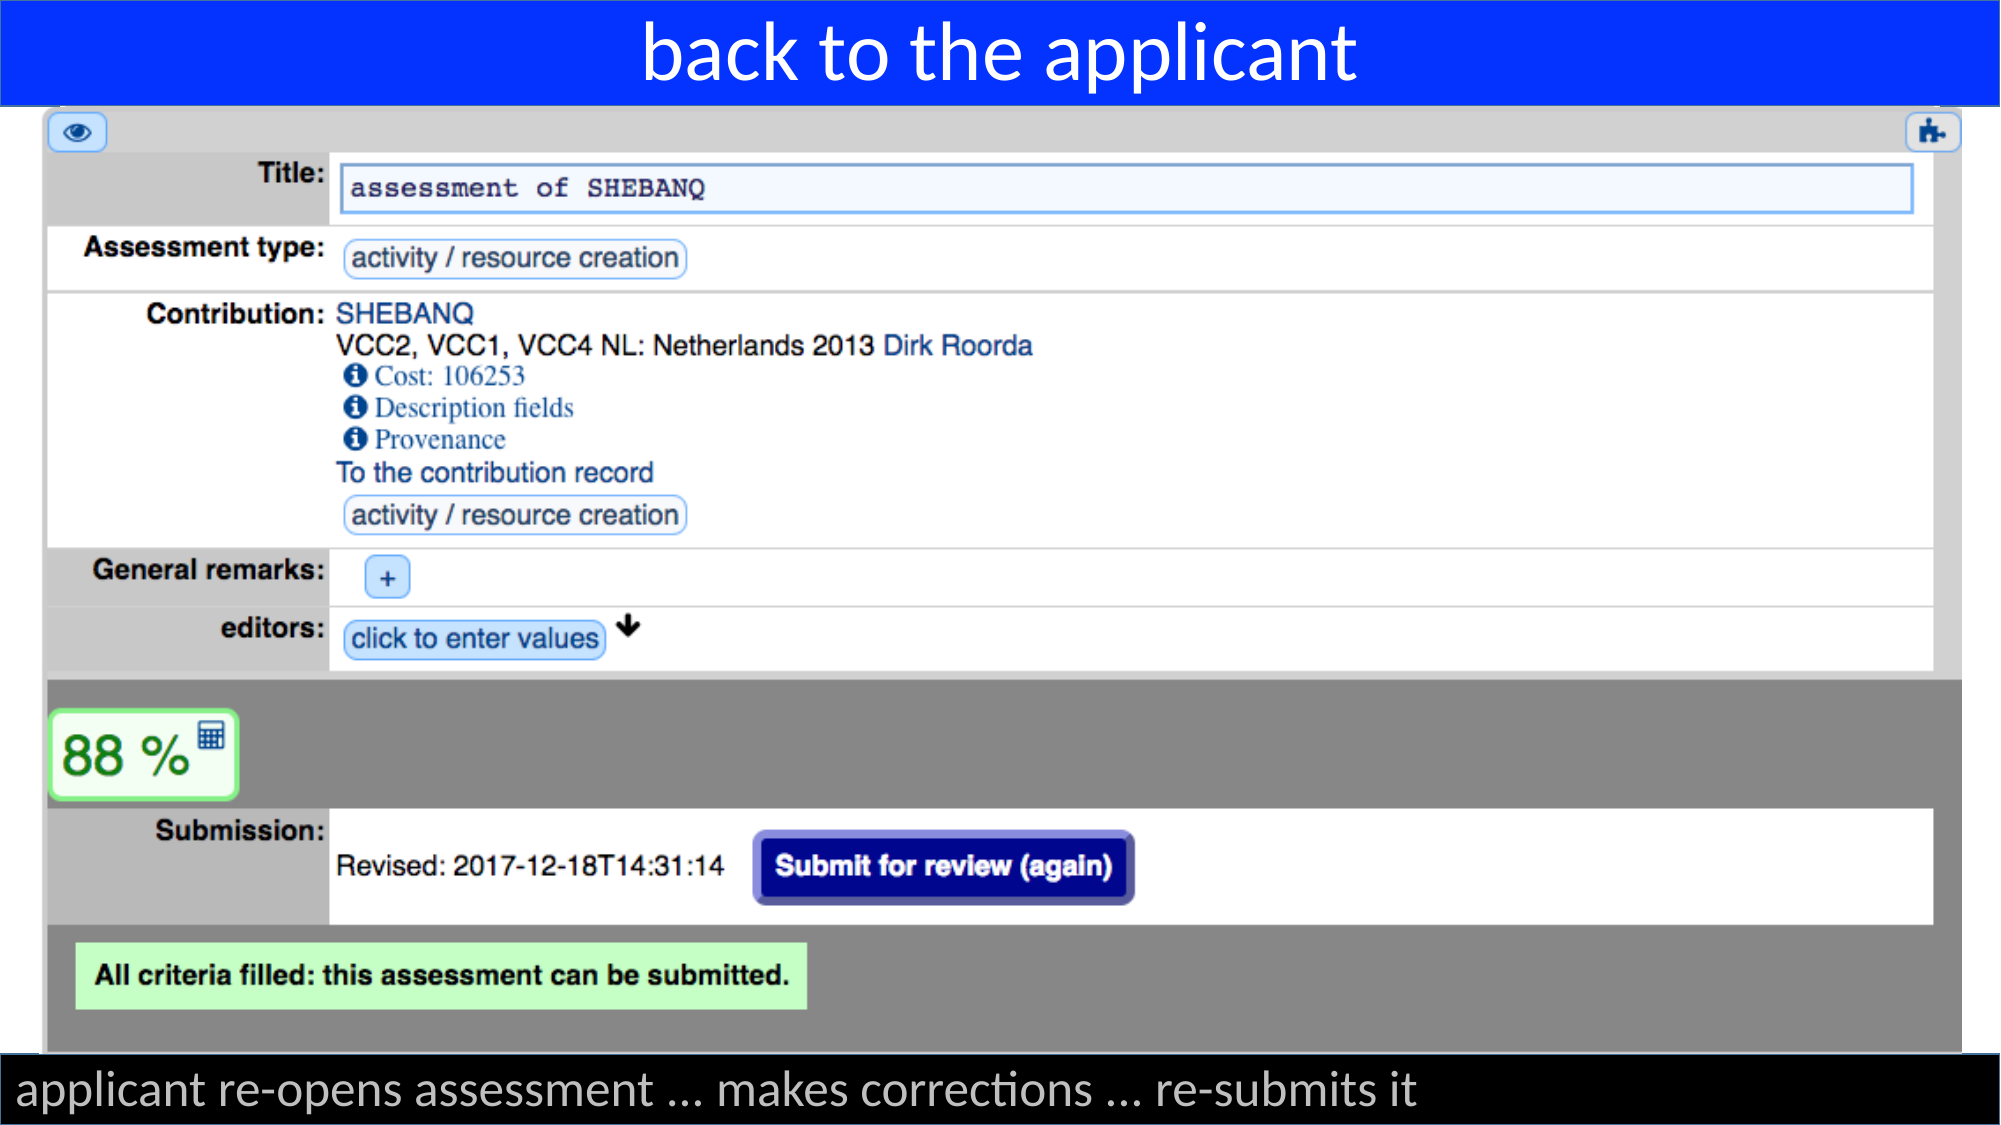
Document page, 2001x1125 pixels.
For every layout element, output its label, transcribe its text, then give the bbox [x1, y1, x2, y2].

title back to the applicant [0, 0, 2000, 107]
text_box applicant re-opens assessment ... makes corrections ... re-submits it [0, 1053, 2000, 1125]
picture [38, 106, 1962, 1054]
